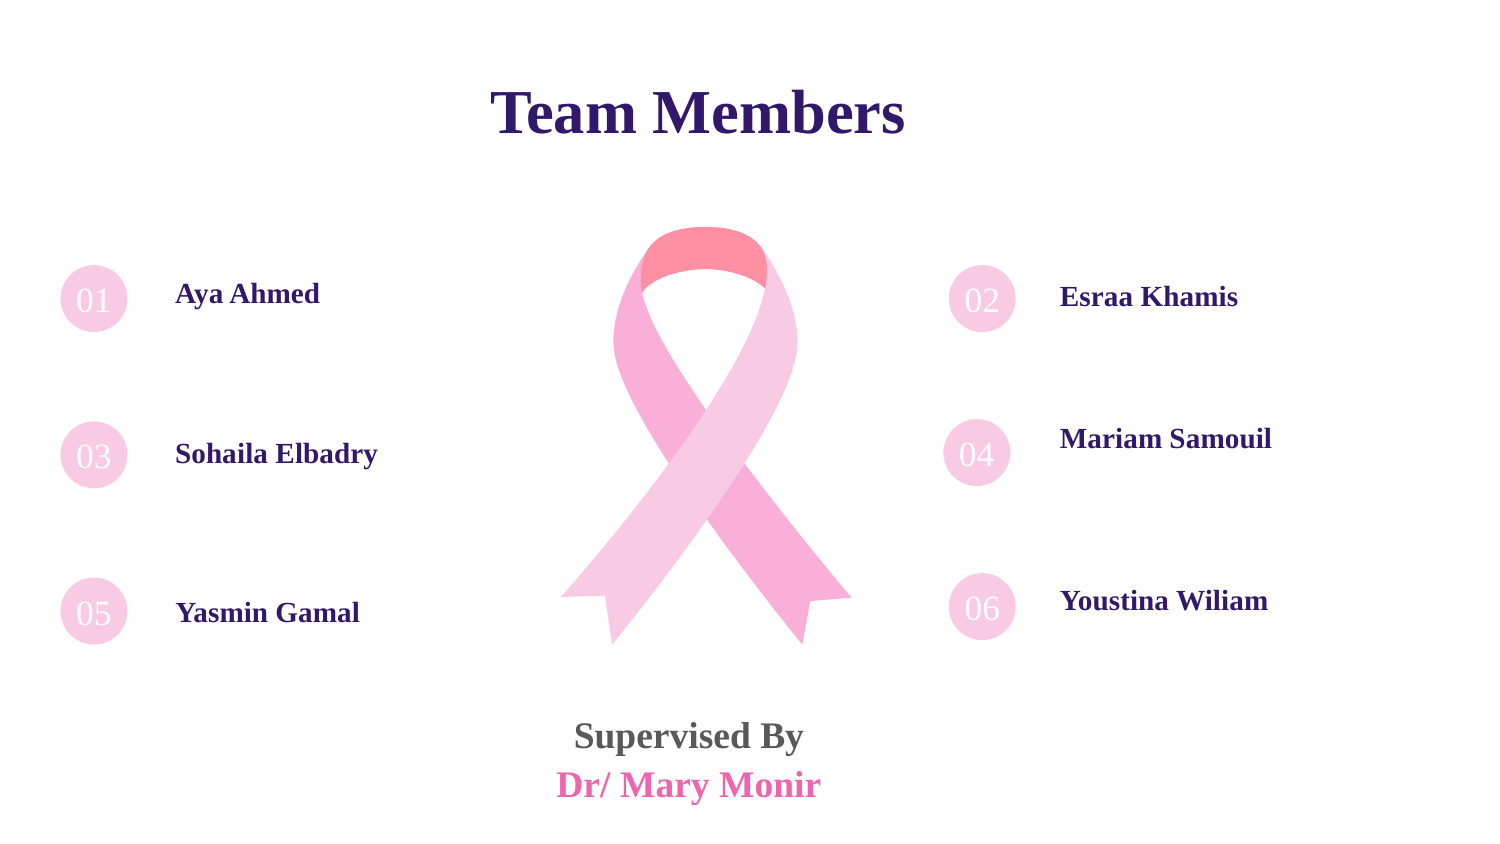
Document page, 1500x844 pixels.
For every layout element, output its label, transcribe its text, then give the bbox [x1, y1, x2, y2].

text_box Youstina Wiliam [1045, 574, 1321, 624]
text_box Aya Ahmed [160, 266, 449, 317]
text_box 01 [60, 265, 128, 333]
text_box 02 [948, 265, 1016, 333]
text_box Yasmin Gamal [160, 585, 484, 636]
text_box Supervised By Dr/ Mary Monir [295, 698, 1046, 813]
text_box Mariam Samouil [1045, 412, 1353, 463]
text_box 06 [948, 573, 1016, 641]
text_box 04 [943, 419, 1011, 487]
text_box 05 [60, 577, 128, 645]
text_box Sohaila Elbadry [160, 427, 433, 478]
text_box Esraa Khamis [1045, 269, 1298, 320]
text_box 03 [60, 421, 128, 489]
title Team Members [7, 39, 1405, 178]
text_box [560, 226, 852, 645]
